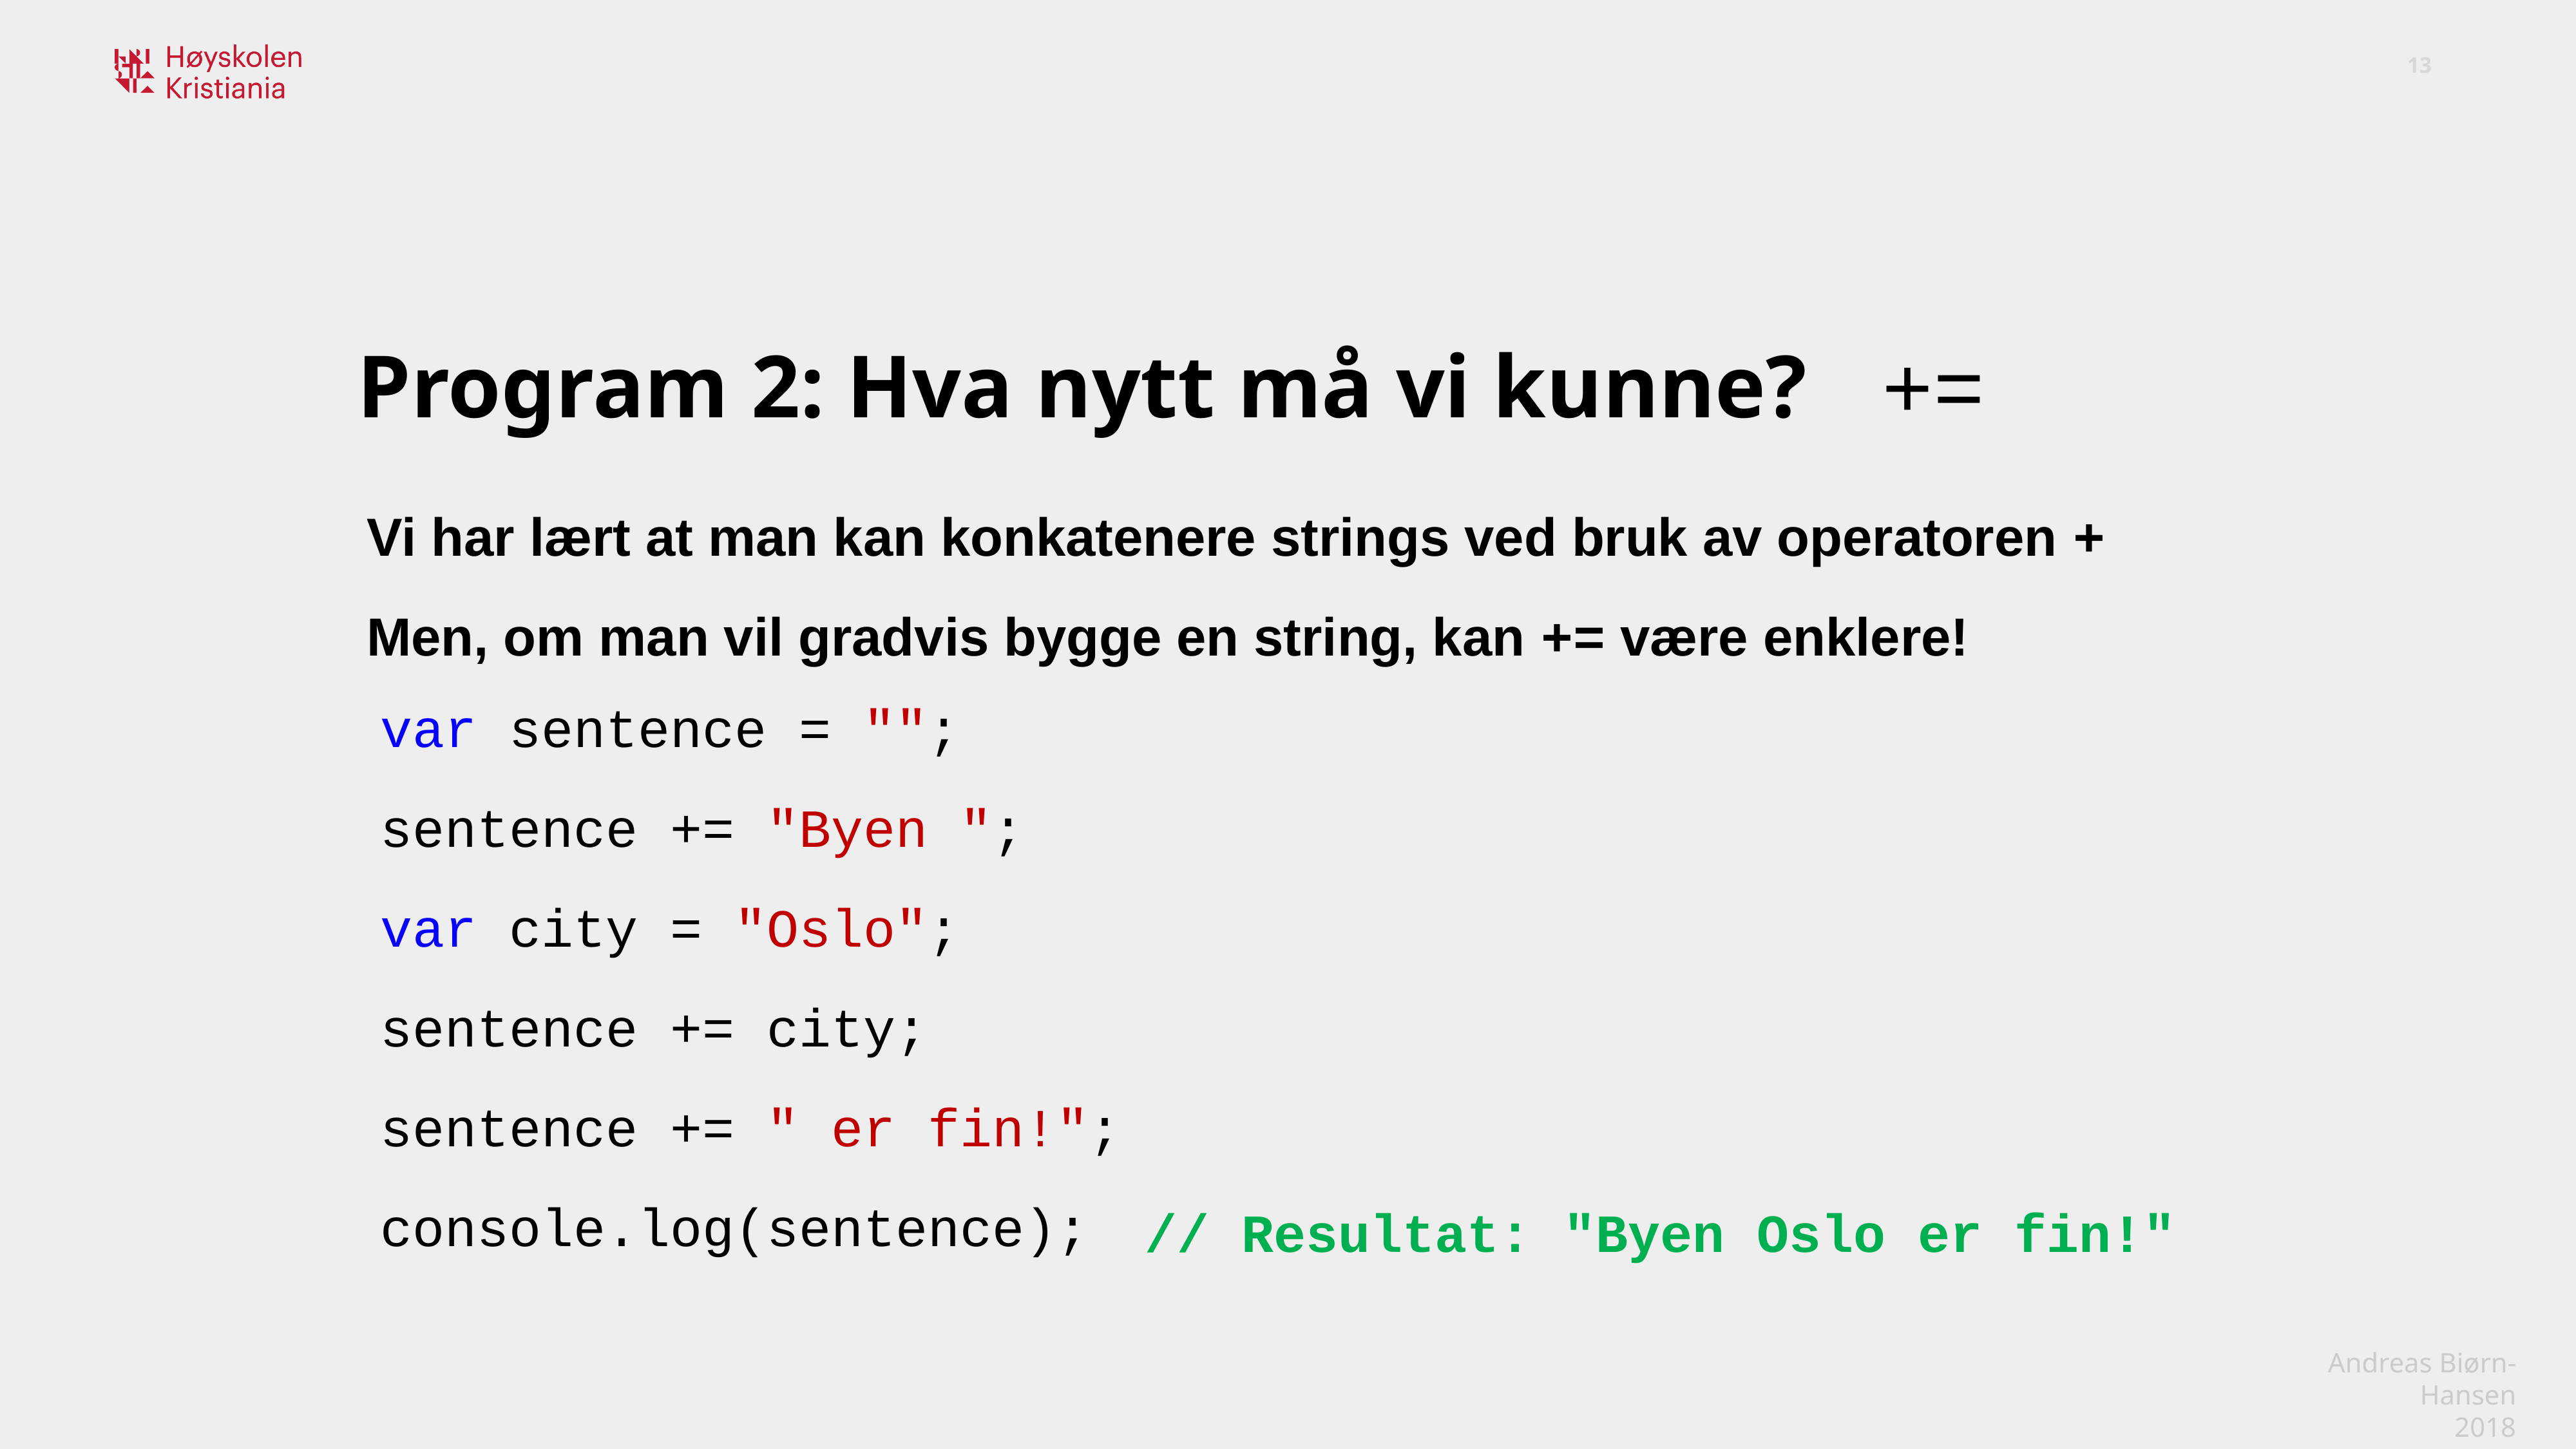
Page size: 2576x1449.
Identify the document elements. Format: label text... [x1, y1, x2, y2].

picture [115, 49, 157, 95]
text_box var sentence = ""; sentence += "Byen "; var city = "Oslo"; sentence += city; sentence += " er fin!"; console.log(sentence); [357, 647, 2461, 1329]
text_box // Resultat: "Byen Oslo er fin!" [1136, 1158, 2186, 1268]
text_box Program 2: Hva nytt må vi kunne? += [357, 325, 2190, 426]
picture [160, 35, 314, 135]
text_box Vi har lært at man kan konkatenere strings ved bruk av operatoren + Men, om man vil gradvis bygge en string, kan += være enklere! [1396, 455, 2354, 647]
text_box [1065, 375, 1503, 647]
text_box Vi har lært at man kan konkatenere strings ved bruk av operatoren + Men, om man vil gradvis bygge en string, kan += være enklere! [343, 455, 1172, 677]
